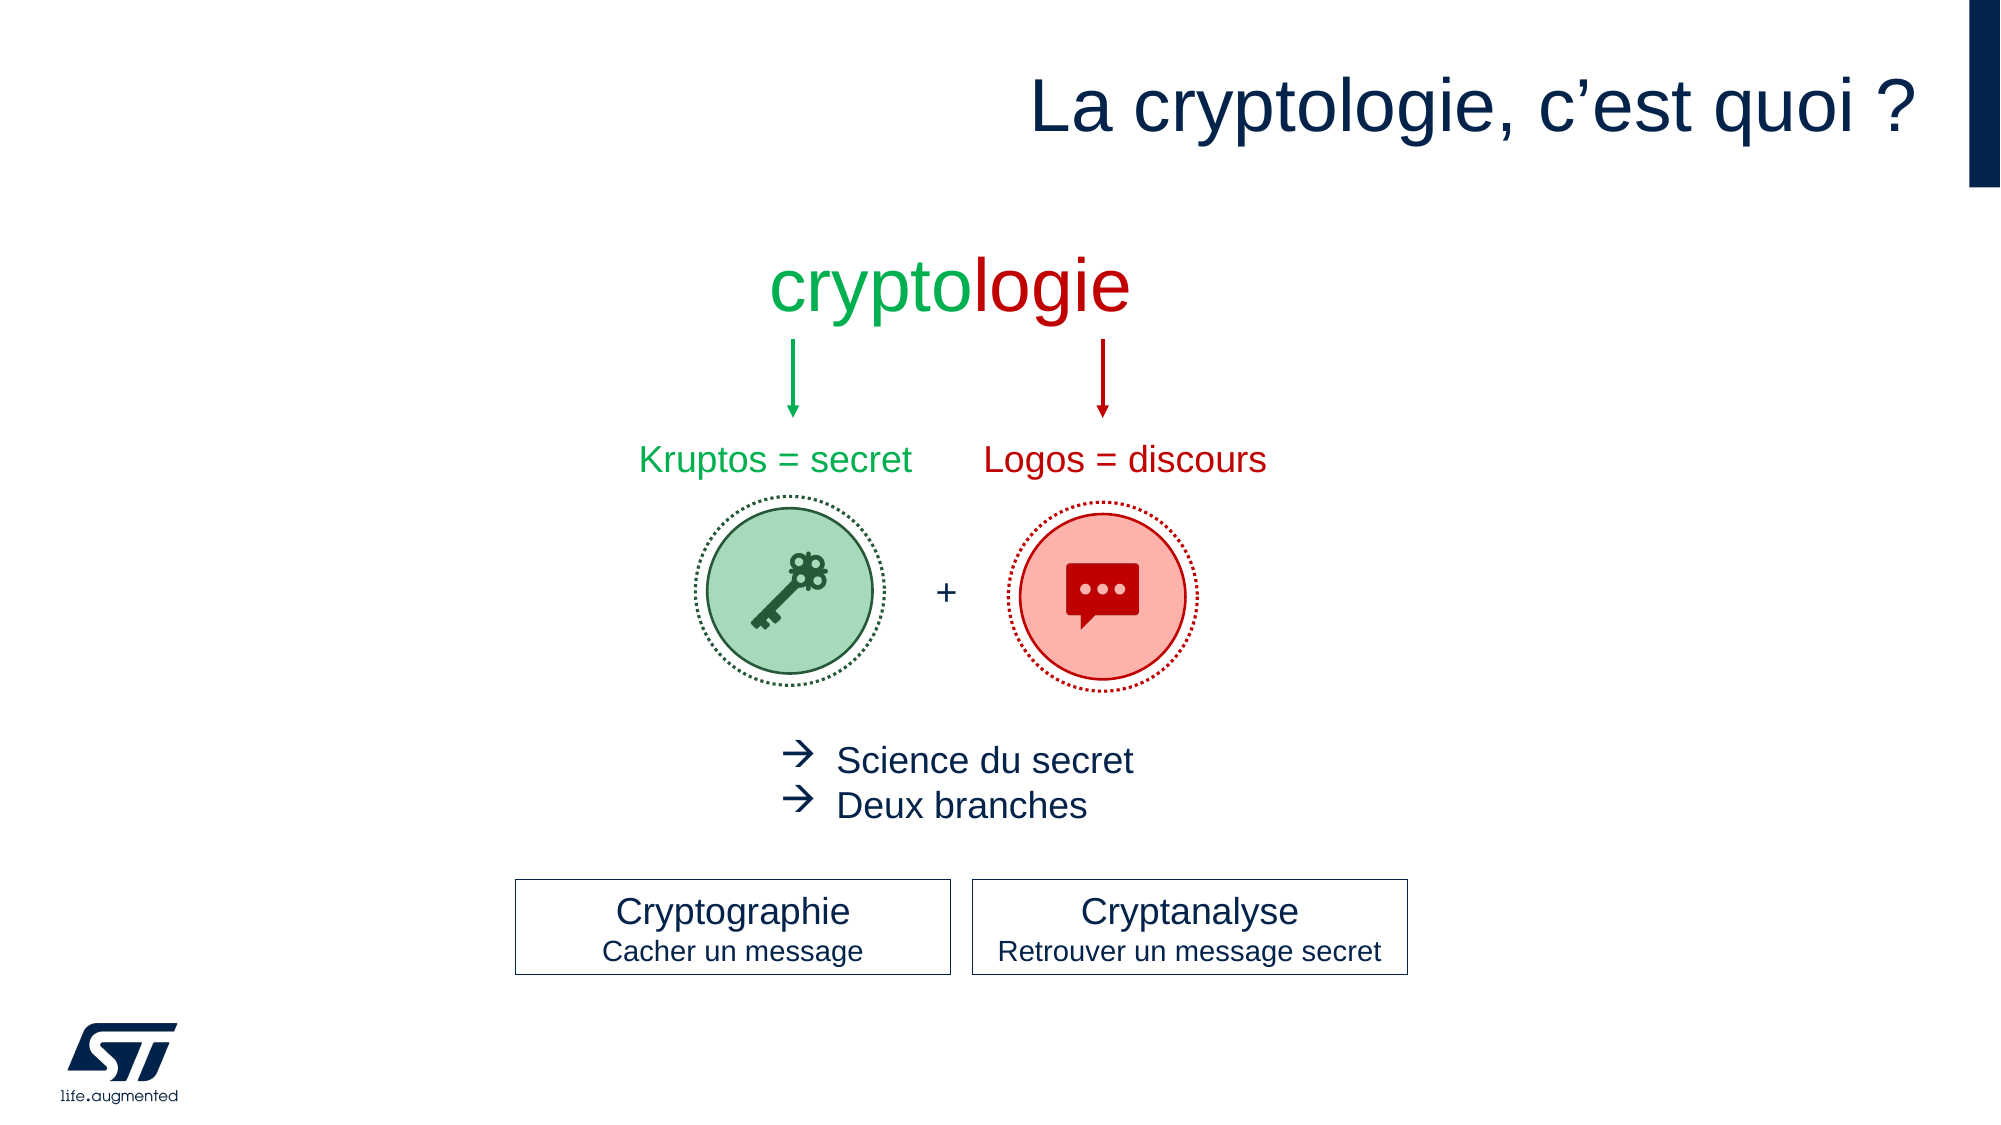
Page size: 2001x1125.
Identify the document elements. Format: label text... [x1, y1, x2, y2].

picture [744, 545, 835, 636]
title La cryptologie, c’est quoi ? [49, 0, 1954, 215]
text_box Science du secret Deux branches [765, 728, 1383, 879]
picture [37, 999, 201, 1125]
picture [1051, 545, 1154, 648]
text_box Logos = discours [917, 427, 1333, 488]
text_box Cryptographie Cacher un message [515, 879, 951, 975]
text_box cryptologie [641, 229, 1260, 334]
text_box Kruptos = secret [610, 427, 917, 488]
text_box Cryptanalyse Retrouver un message secret [972, 879, 1408, 975]
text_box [1008, 502, 1198, 692]
text_box + [920, 560, 1008, 621]
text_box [695, 496, 885, 686]
